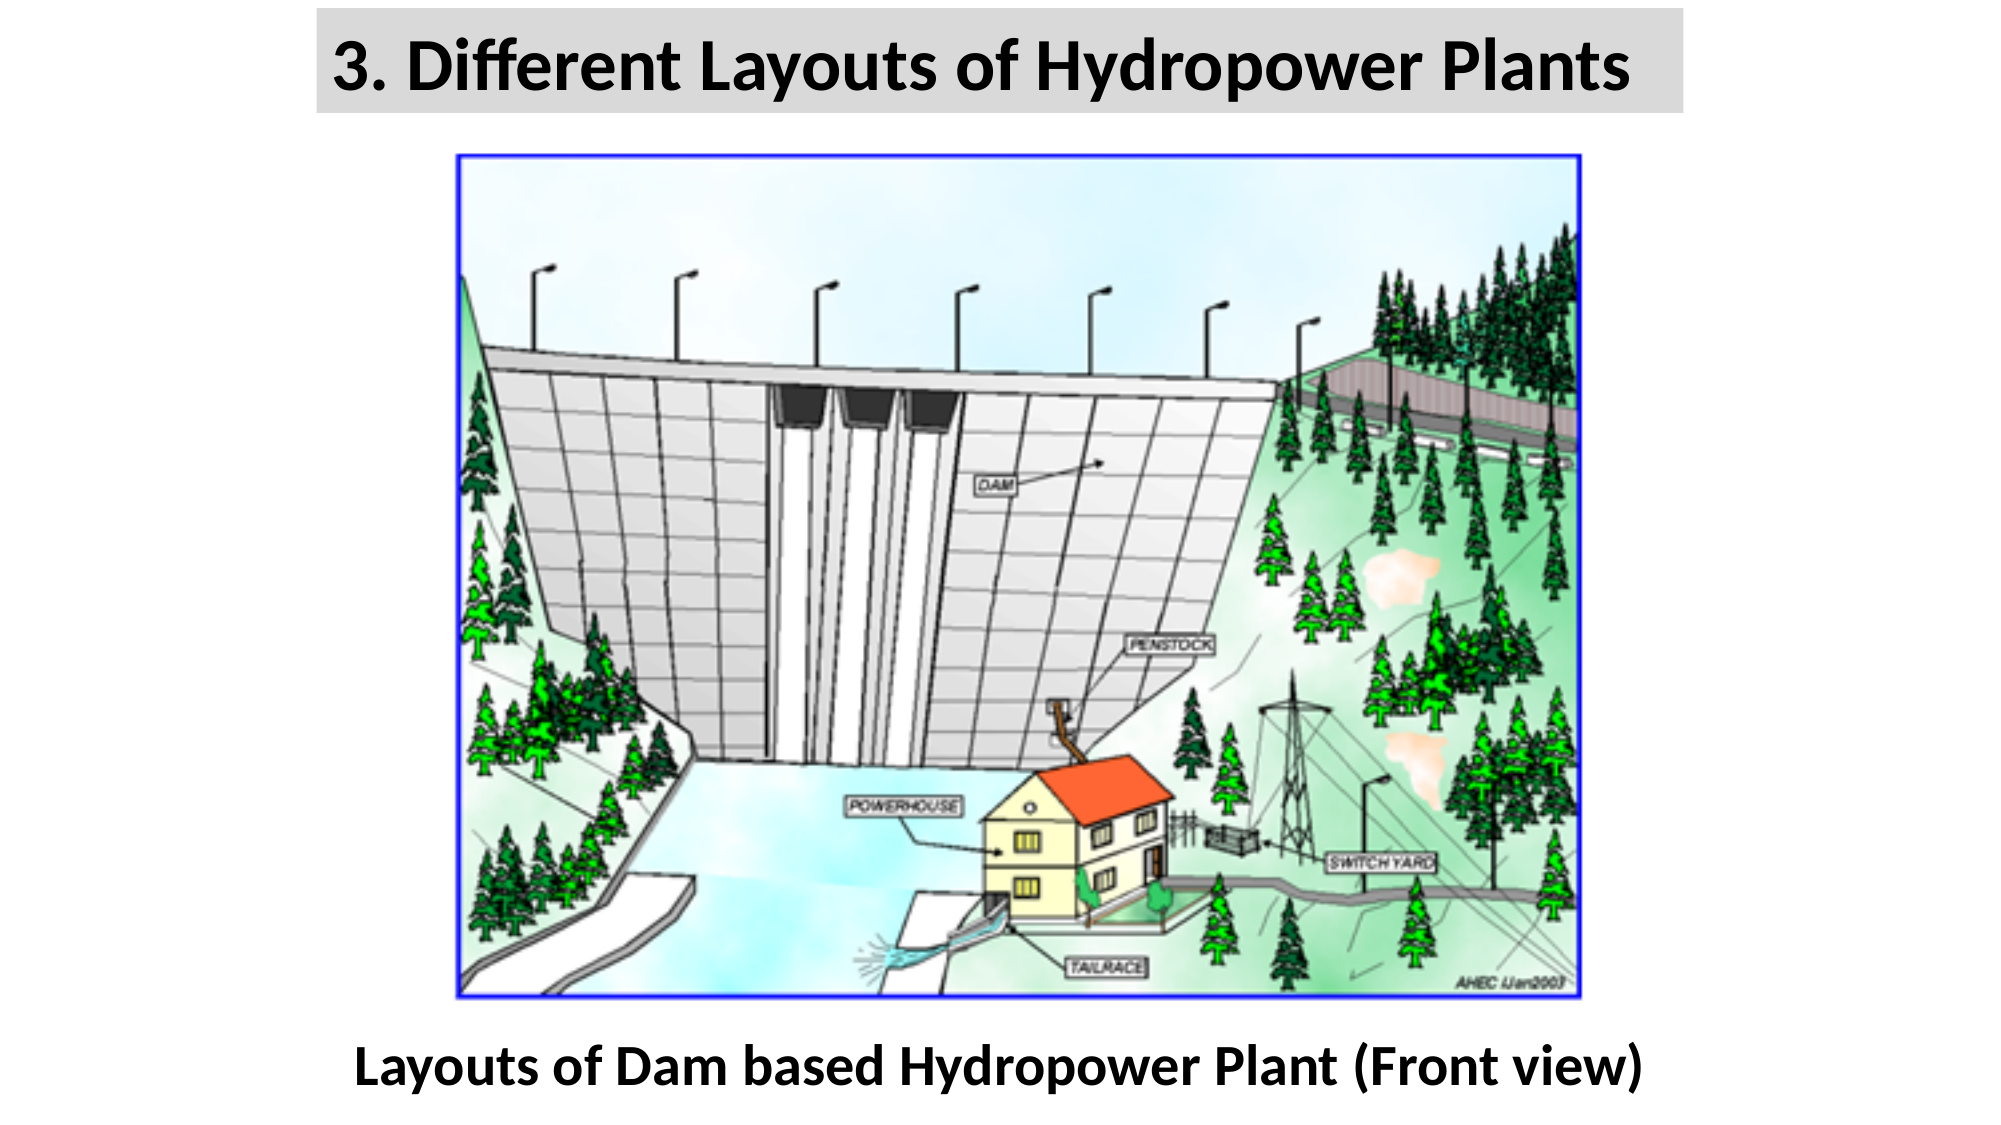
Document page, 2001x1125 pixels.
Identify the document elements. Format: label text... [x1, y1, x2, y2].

text_box Layouts of Dam based Hydropower Plant (Front view) [316, 1019, 1684, 1105]
text_box 3. Different Layouts of Hydropower Plants [316, 8, 1684, 113]
picture [387, 120, 1668, 1008]
